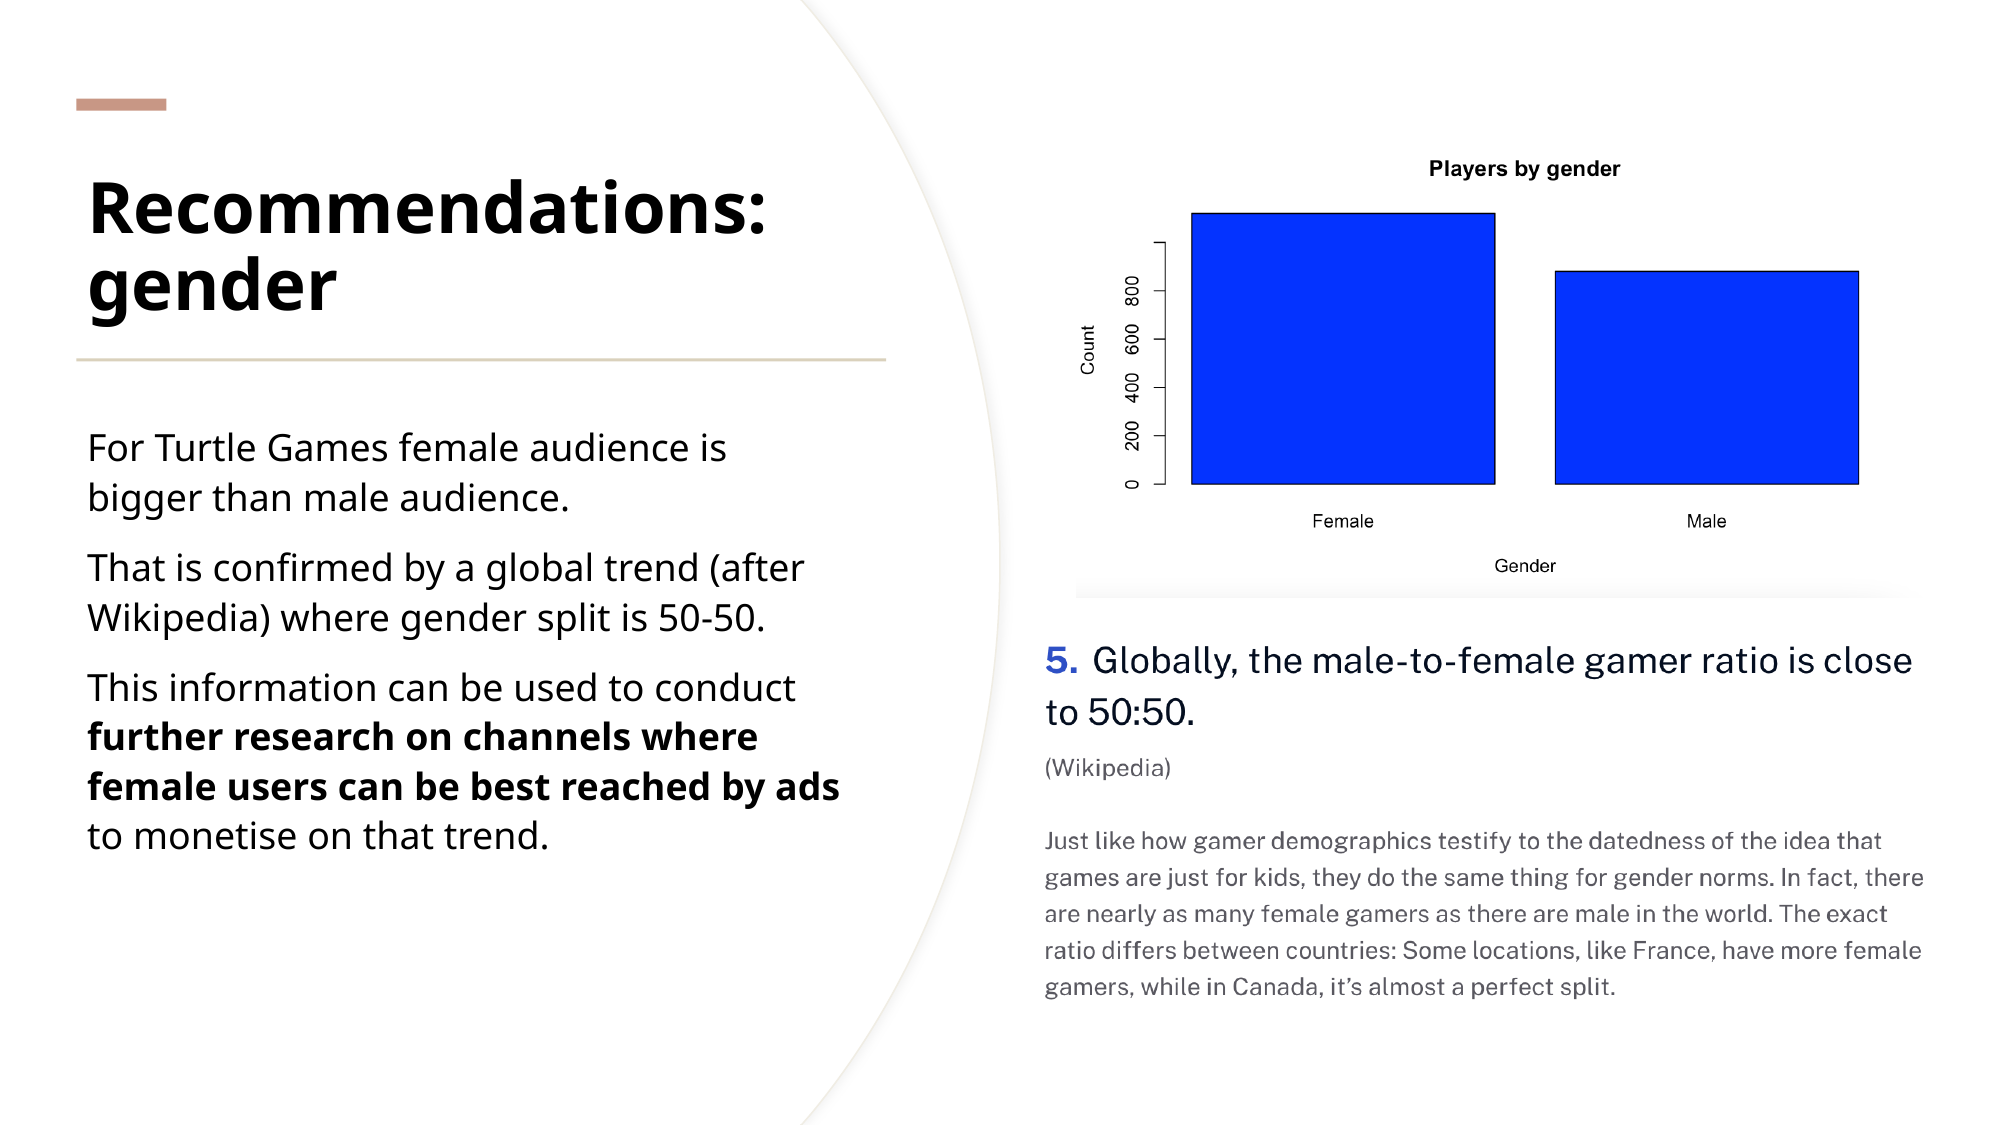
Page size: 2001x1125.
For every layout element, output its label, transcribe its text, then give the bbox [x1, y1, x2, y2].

text_box [814, 0, 2000, 1125]
list For Turtle Games female audience is bigger than male audience. That is confirmed by a global trend (after Wikipedia) where gender split is 50-50. This information can be used to conduct further research on channels where female users can be best reached by ads to monetise on that trend. [71, 412, 865, 1014]
picture [1076, 124, 1927, 598]
picture [1027, 621, 1973, 1051]
text_box [0, 0, 1000, 1125]
text_box [75, 357, 887, 362]
text_box [75, 98, 167, 112]
title Recommendations: gender [71, 141, 865, 333]
